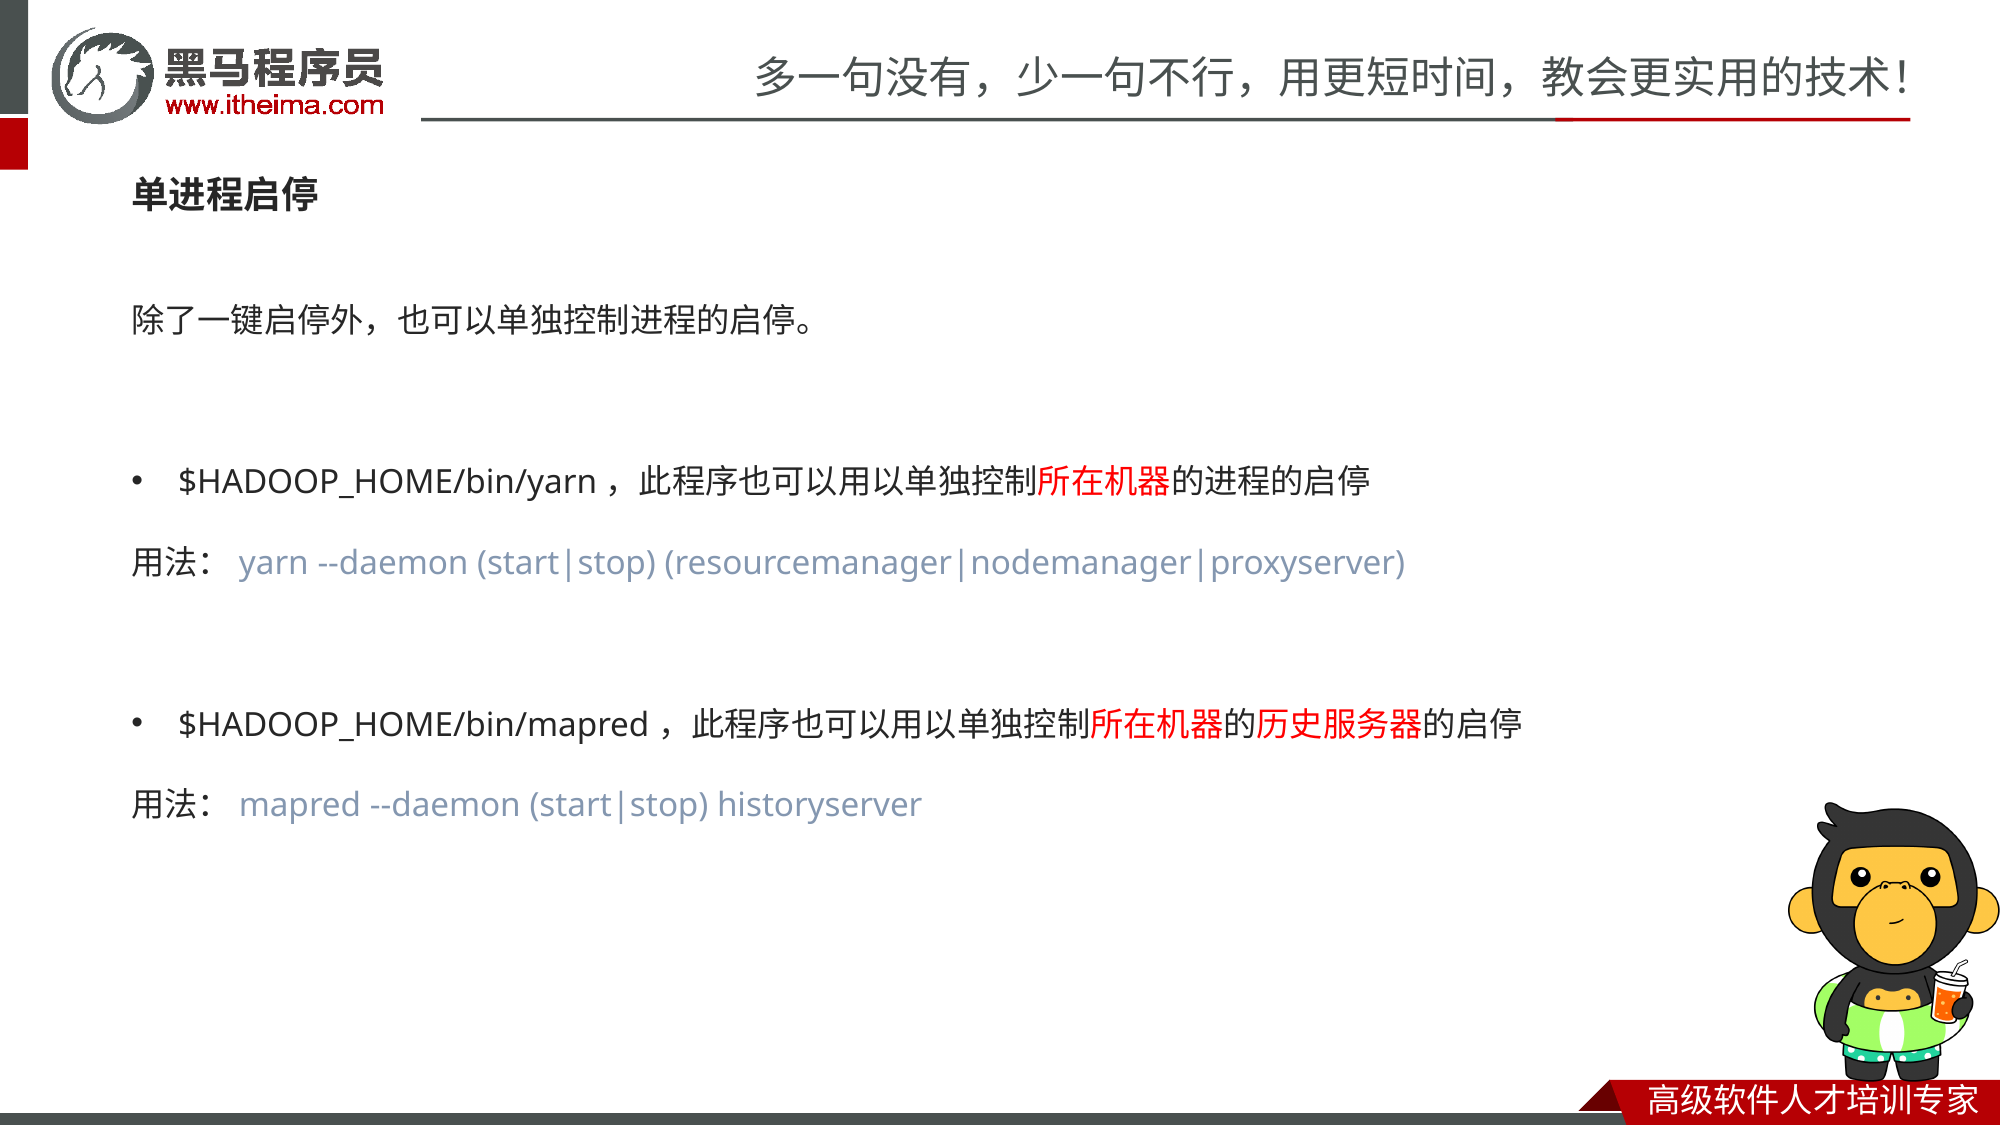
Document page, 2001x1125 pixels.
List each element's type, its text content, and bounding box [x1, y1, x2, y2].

list 单进程启停 [116, 154, 1872, 239]
picture [1740, 788, 2000, 1095]
list 除了一键启停外，也可以单独控制进程的启停。 $HADOOP_HOME/bin/yarn，此程序也可以用以单独控制所在机器的进程的启停 用法：yarn --daemon (start|stop) (resourcemanager|nodemanager|proxyserver) $HADOOP_HOME/bin/mapred，此程序也可以用以单独控制所在机器的历史服务器的启停 用法：mapred --daemon (start|stop) historyserver [116, 271, 1872, 964]
picture [50, 26, 384, 125]
